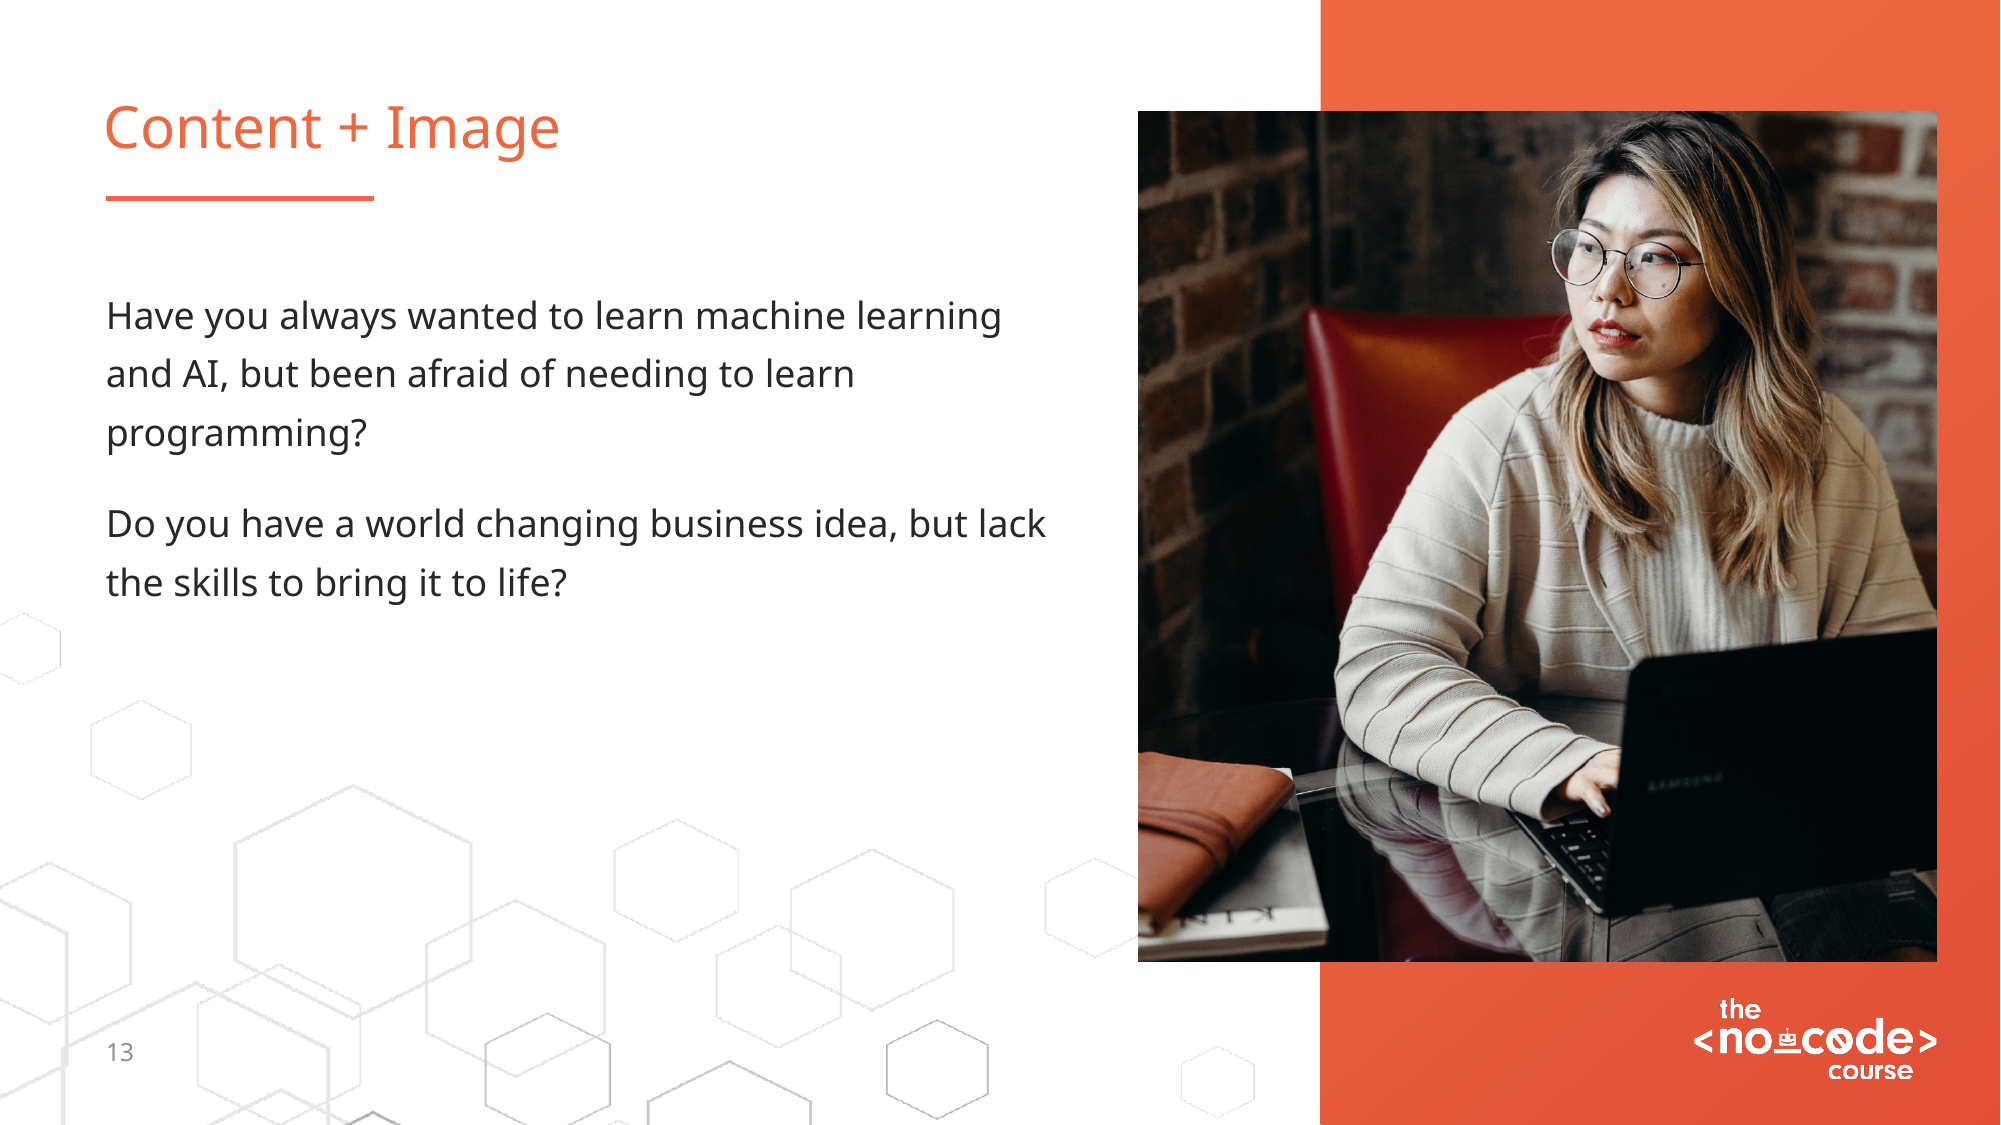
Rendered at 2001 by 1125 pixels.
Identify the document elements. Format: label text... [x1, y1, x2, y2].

slide_number 13 [105, 1023, 556, 1084]
list Have you always wanted to learn machine learning and AI, but been afraid of needing to learn programming? Do you have a world changing business idea, but lack the skills to bring it to life? [105, 278, 1076, 956]
picture [1138, 111, 1937, 962]
title Content + Image [103, 59, 1076, 199]
